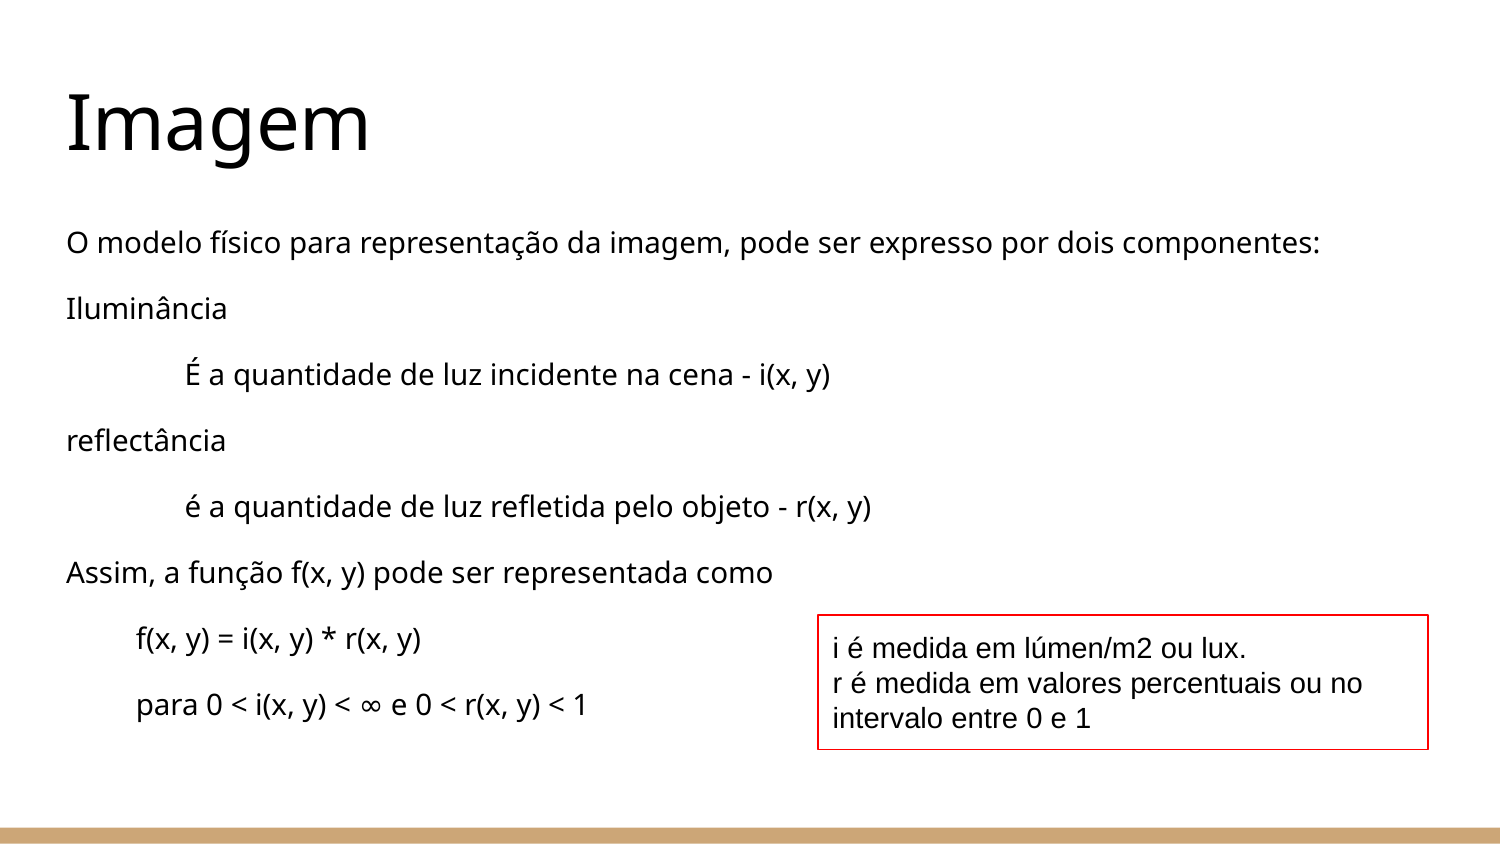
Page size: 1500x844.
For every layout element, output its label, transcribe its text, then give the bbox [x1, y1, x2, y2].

title Imagem [51, 51, 1449, 189]
list O modelo físico para representação da imagem, pode ser expresso por dois componentes: Iluminância É a quantidade de luz incidente na cena - i(x, y) reflectância é a quantidade de luz refletida pelo objeto - r(x, y) Assim, a função f(x, y) pode ser representada como f(x, y) = i(x, y) * r(x, y) para 0 < i(x, y) < ∞ e 0 < r(x, y) < 1 [51, 200, 1449, 752]
text_box i é medida em lúmen/m2 ou lux. r é medida em valores percentuais ou no intervalo entre 0 e 1 [817, 614, 1428, 750]
